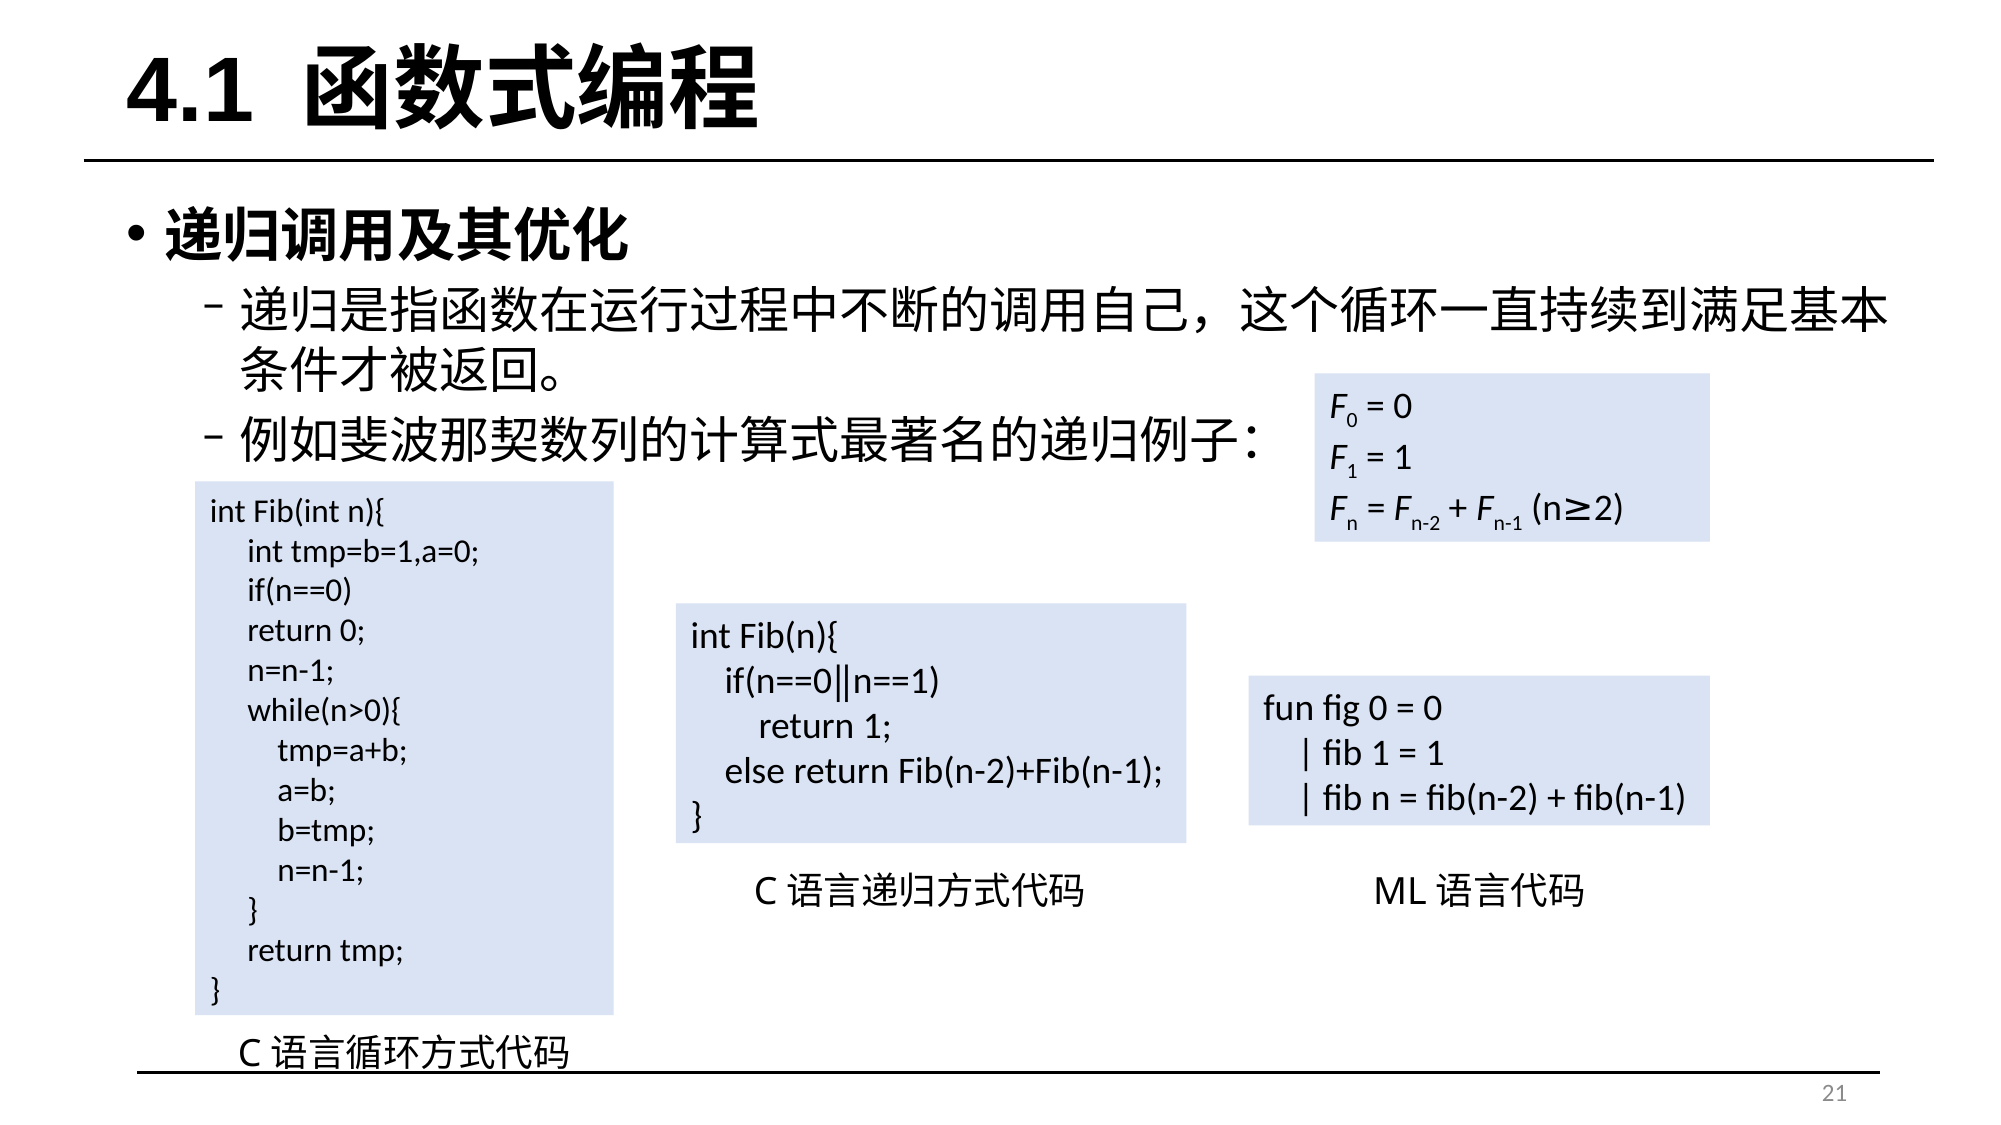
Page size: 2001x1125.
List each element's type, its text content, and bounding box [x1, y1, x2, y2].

list 递归调用及其优化 递归是指函数在运行过程中不断的调用自己，这个循环一直持续到满足基本条件才被返回。 例如斐波那契数列的计算式最著名的递归例子： [111, 190, 1905, 1014]
text_box fun fig 0 = 0 | fib 1 = 1 | fib n = fib(n-2) + fib(n-1) [1248, 675, 1710, 826]
text_box int Fib(int n){ int tmp=b=1,a=0; if(n==0) return 0; n=n-1; while(n>0){ tmp=a+b; a=b; b=tmp; n=n-1; } return tmp; } [195, 481, 614, 1016]
title 4.1 函数式编程 [111, 22, 1905, 161]
text_box C语言循环方式代码 [216, 1021, 593, 1082]
text_box int Fib(n){ if(n==0‖n==1) return 1; else return Fib(n-2)+Fib(n-1); } [675, 603, 1187, 844]
text_box F0 = 0 F1 = 1 Fn = Fn-2 + Fn-1 (n≥2) [1314, 373, 1710, 542]
text_box ML语言代码 [1306, 859, 1653, 920]
text_box C语言递归方式代码 [732, 859, 1108, 920]
slide_number 21 [1412, 1072, 1863, 1111]
